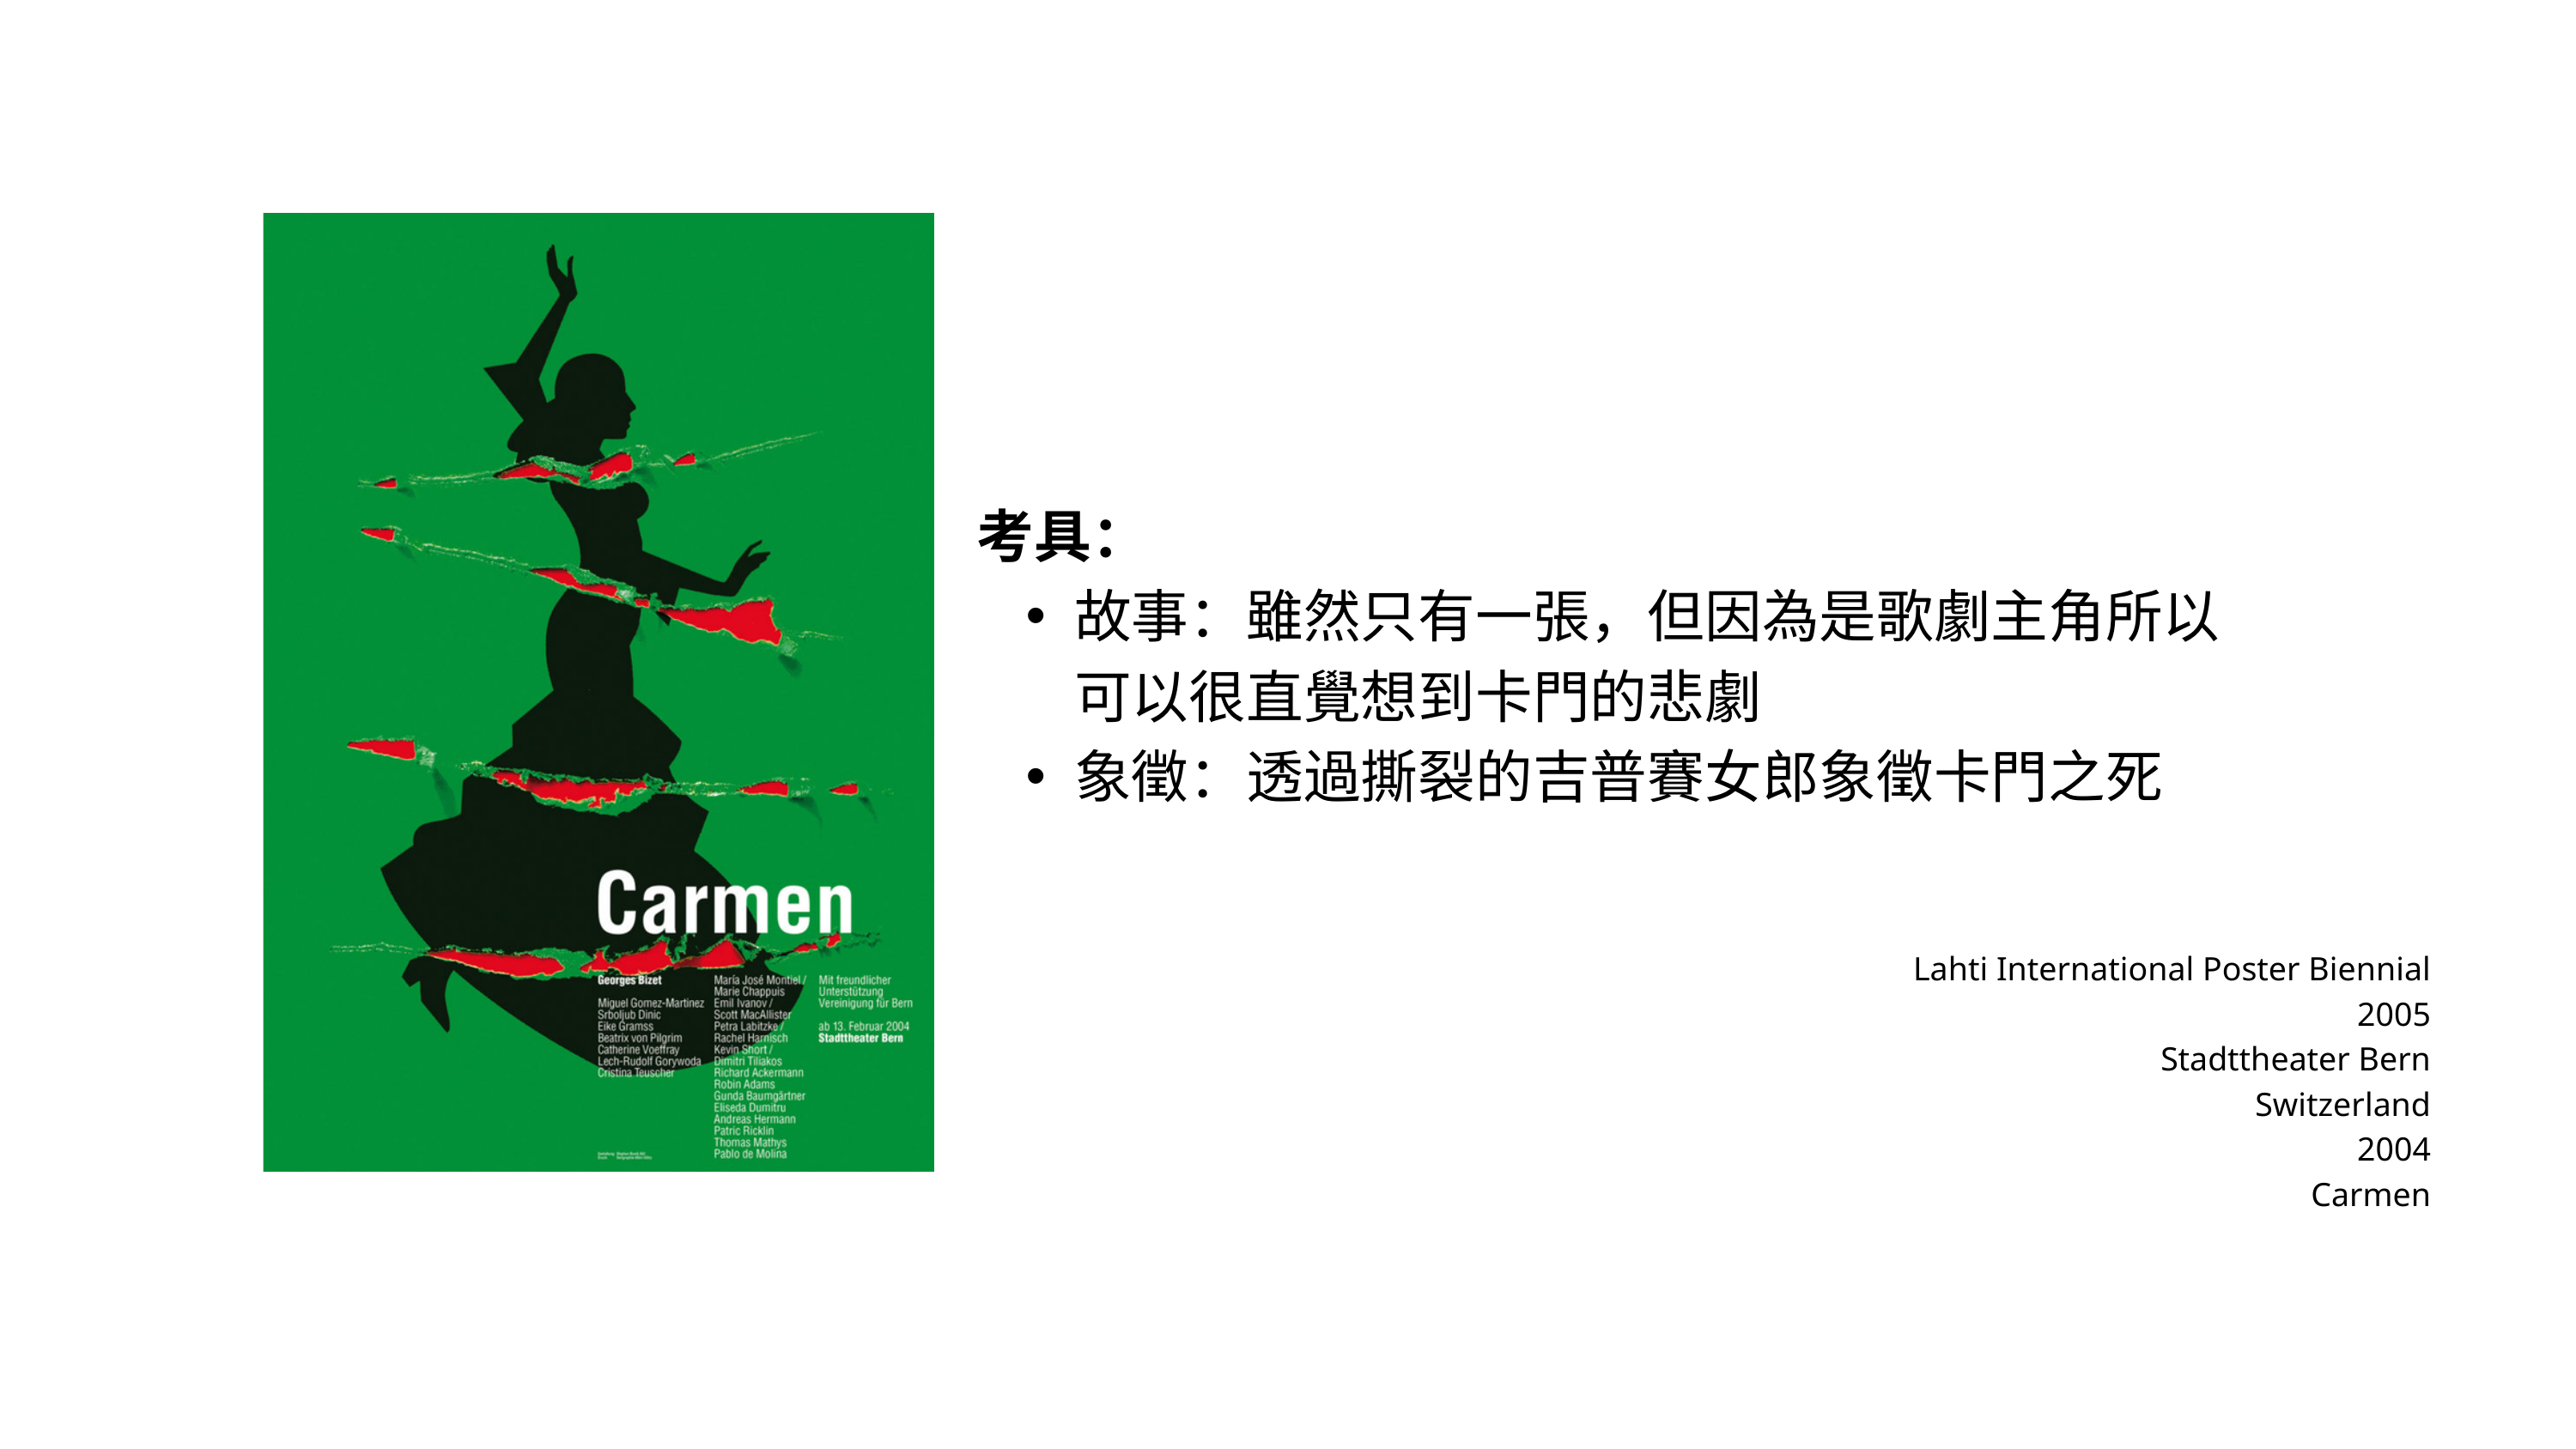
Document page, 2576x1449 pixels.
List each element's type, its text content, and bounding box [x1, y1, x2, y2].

text_box 考具： 故事：雖然只有一張，但因為是歌劇主角所以可以很直覺想到卡門的悲劇 象徵：透過撕裂的吉普賽女郎象徵卡門之死 [976, 488, 2248, 809]
text_box [263, 213, 934, 1172]
text_box Lahti International Poster Biennial 2005 Stadttheater Bern Switzerland 2004 Carmen [1837, 942, 2432, 1213]
